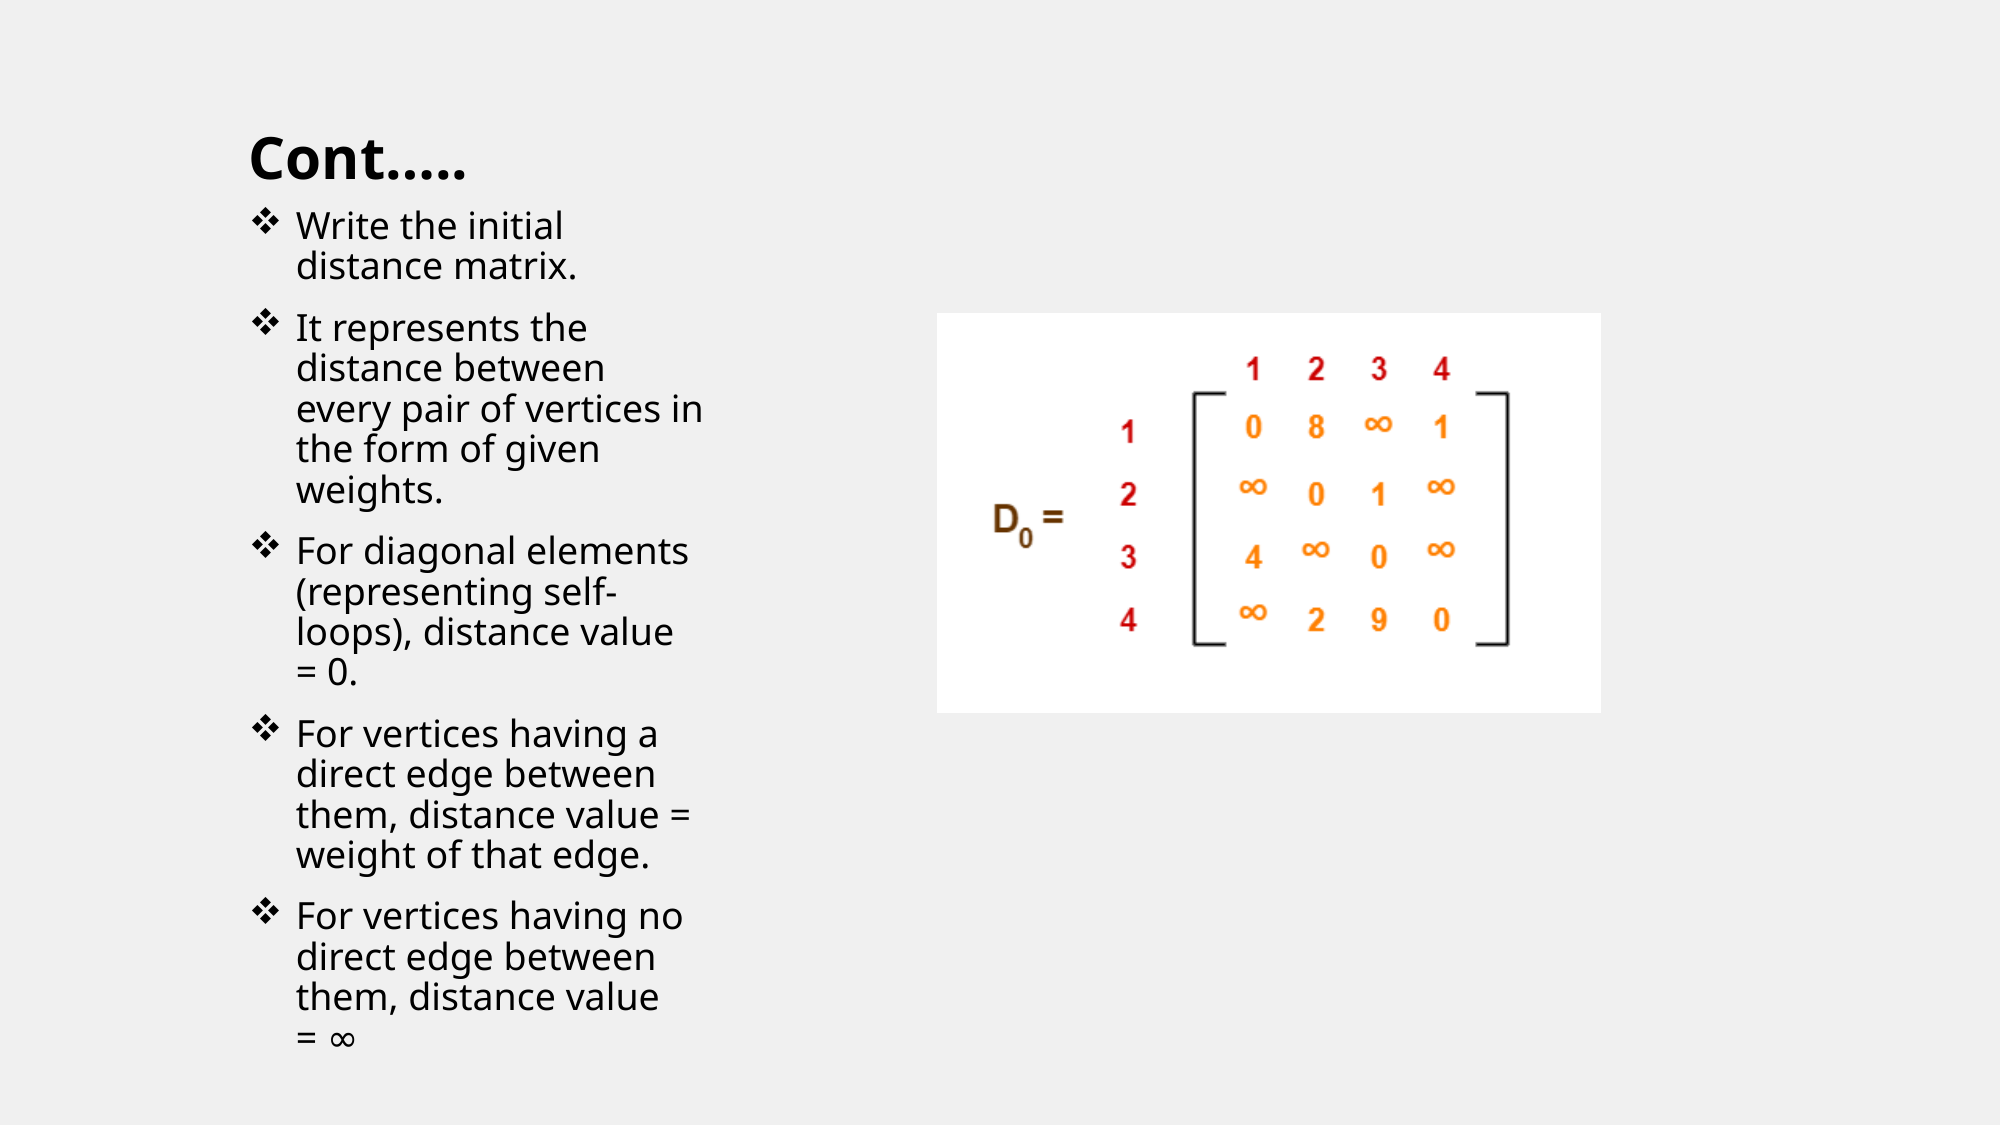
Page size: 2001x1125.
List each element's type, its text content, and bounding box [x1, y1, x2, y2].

list Write the initial distance matrix. It represents the distance between every pair of vertices in the form of given weights. For diagonal elements (representing self-loops), distance value = 0. For vertices having a direct edge between them, distance value = weight of that edge. For vertices having no direct edge between them, distance value = ∞ [234, 199, 721, 569]
title Cont….. [234, 0, 721, 199]
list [937, 313, 1601, 713]
